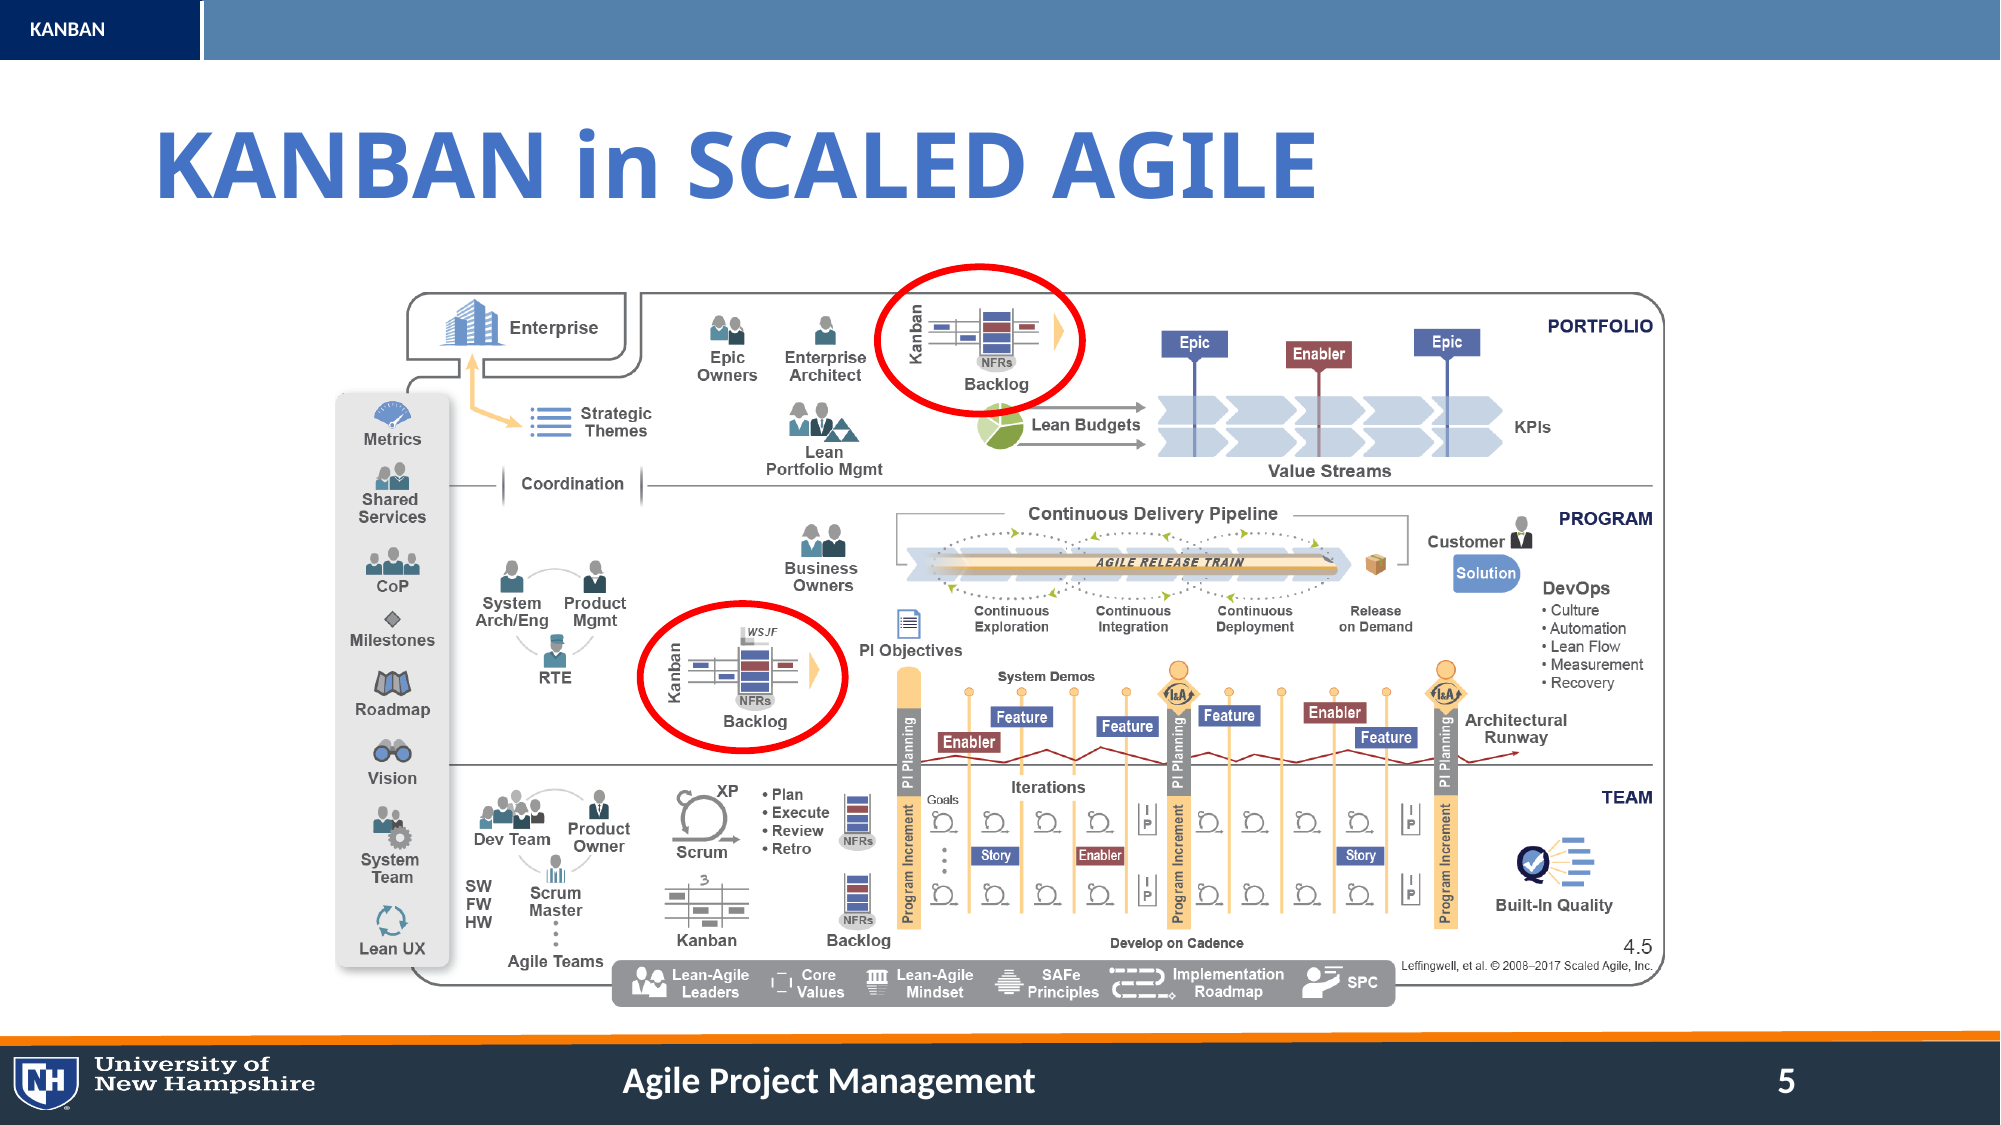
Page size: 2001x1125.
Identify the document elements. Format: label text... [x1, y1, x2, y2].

title KANBAN in SCALED AGILE [137, 59, 1863, 278]
text_box [901, 265, 1059, 292]
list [335, 292, 1665, 1007]
